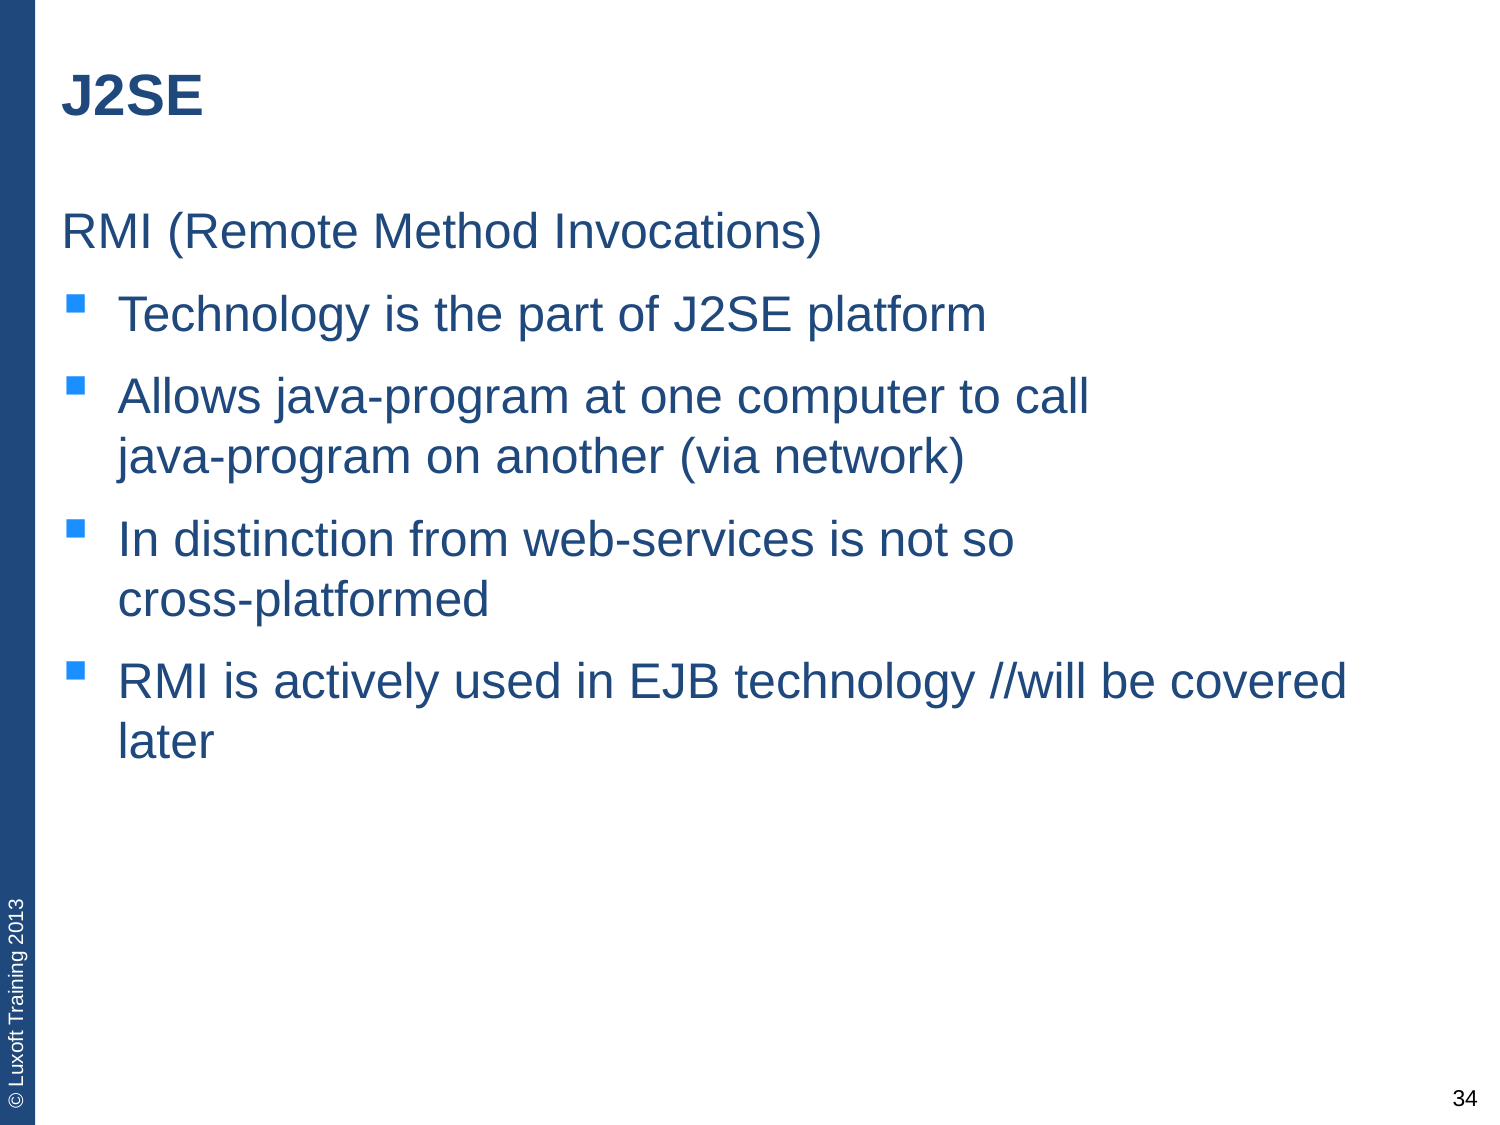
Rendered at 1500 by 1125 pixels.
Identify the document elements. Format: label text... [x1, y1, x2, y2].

list RMI (Remote Method Invocations) Technology is the part of J2SE platform Allows java-program at one computer to call java-program on another (via network) In distinction from web-services is not so cross-platformed RMI is actively used in EJB technology //will be covered later [46, 191, 1397, 907]
text_box [76, 160, 1425, 256]
title J2SE [46, 20, 1397, 165]
